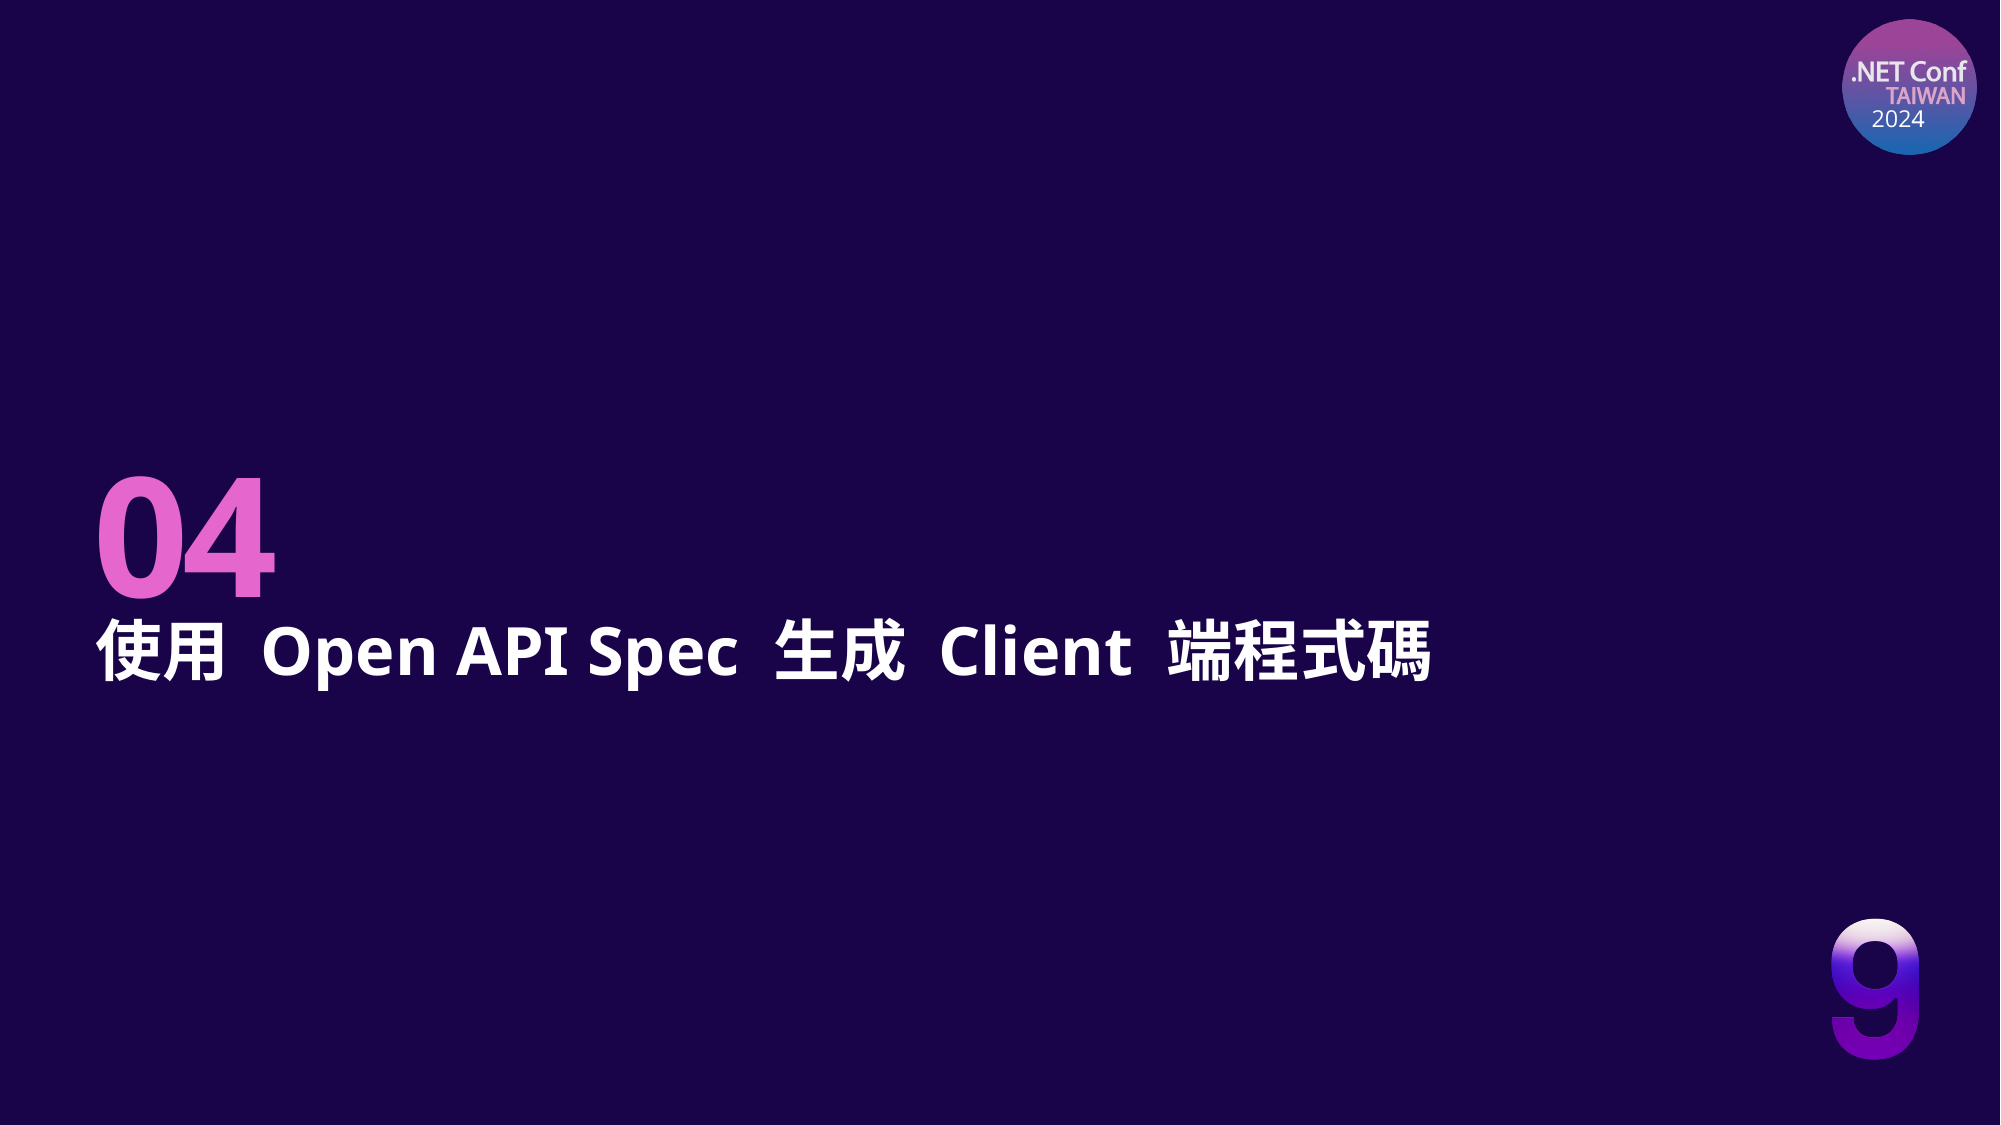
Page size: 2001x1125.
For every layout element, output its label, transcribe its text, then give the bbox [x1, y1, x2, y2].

picture [1792, 897, 1961, 1084]
list 使用 Open API Spec 生成 Client 端程式碼 [95, 609, 1654, 771]
picture [1842, 19, 1977, 155]
title 04 [93, 479, 1014, 583]
